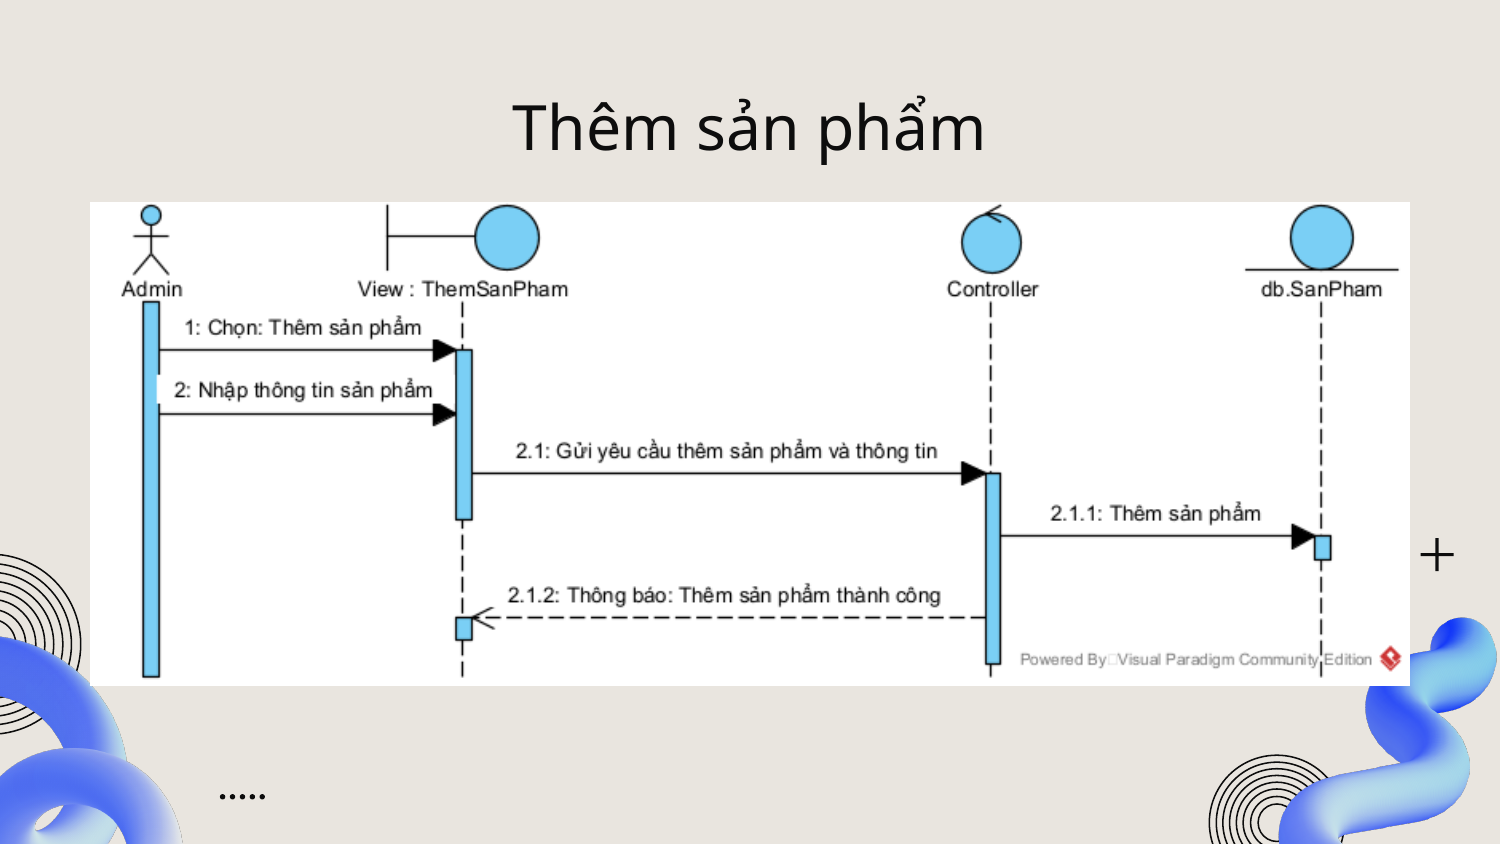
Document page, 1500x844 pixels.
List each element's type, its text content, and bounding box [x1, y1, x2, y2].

picture [0, 202, 1500, 844]
title Thêm sản phẩm [118, 72, 1382, 167]
